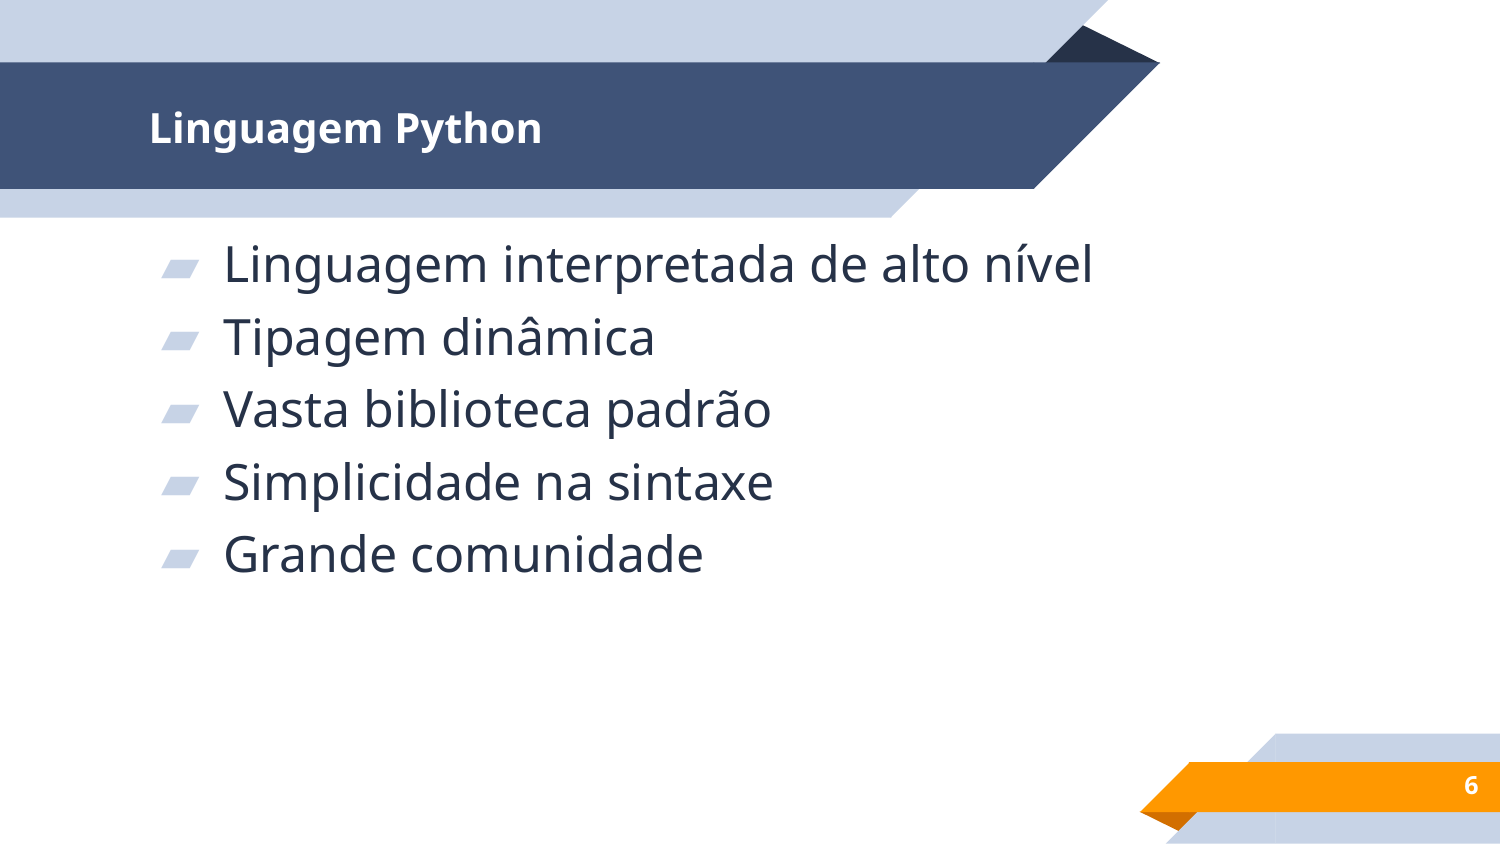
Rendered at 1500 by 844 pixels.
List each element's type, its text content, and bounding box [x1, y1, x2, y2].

title Linguagem Python [133, 64, 1035, 190]
list Linguagem interpretada de alto nível Tipagem dinâmica Vasta biblioteca padrão Simplicidade na sintaxe Grande comunidade [133, 217, 1140, 734]
slide_number ‹#› [1249, 760, 1494, 813]
